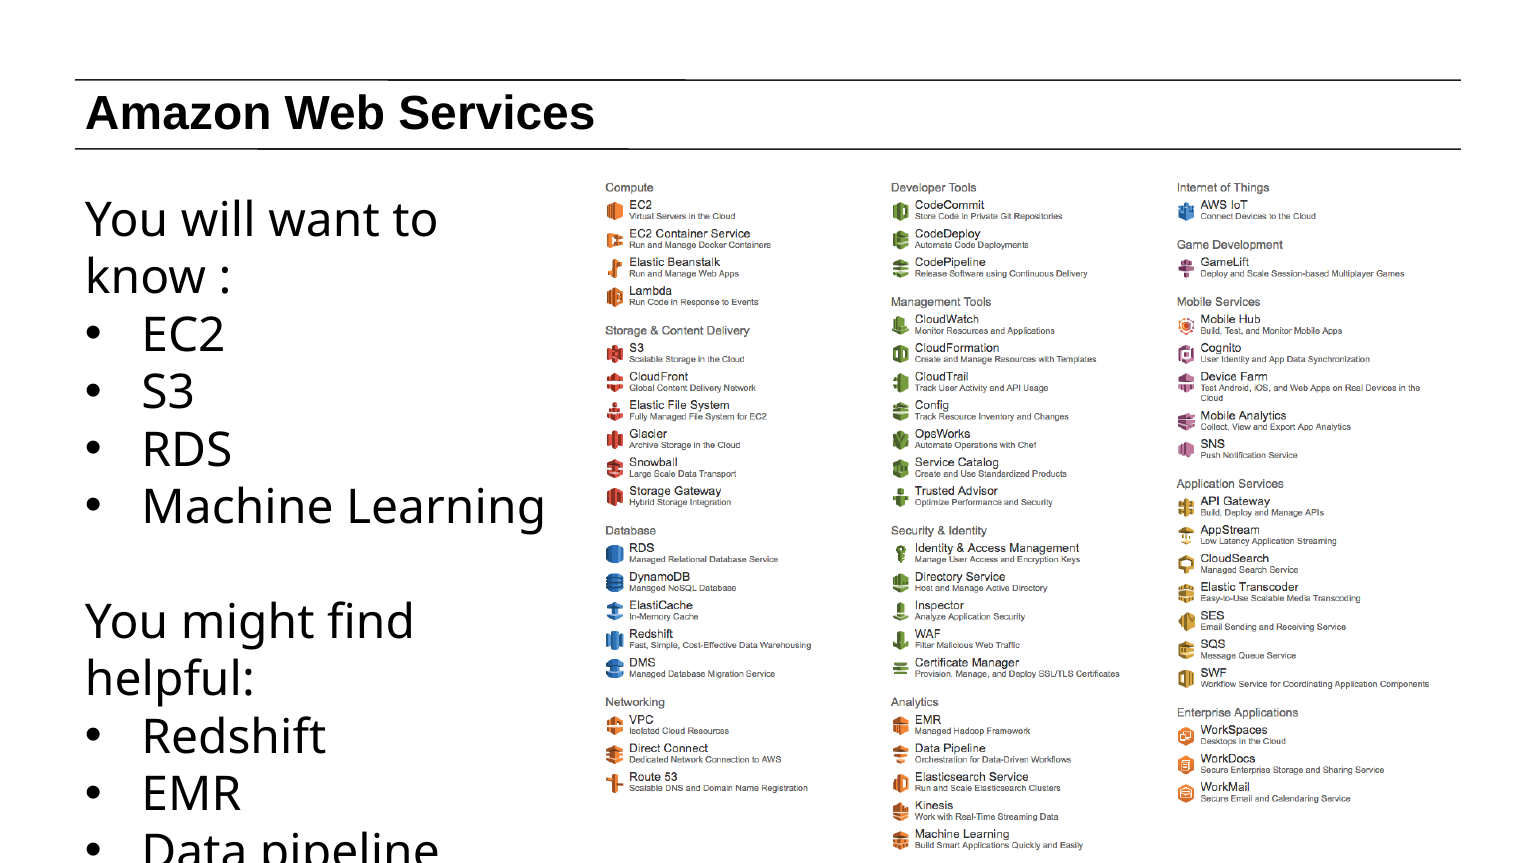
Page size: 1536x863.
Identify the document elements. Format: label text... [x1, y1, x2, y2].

text_box You will want to know : EC2 S3 RDS Machine Learning You might find helpful: Redshift EMR Data pipeline WorkSpaces [76, 179, 578, 863]
title Amazon Web Services [76, 82, 1369, 148]
picture [592, 176, 1463, 863]
